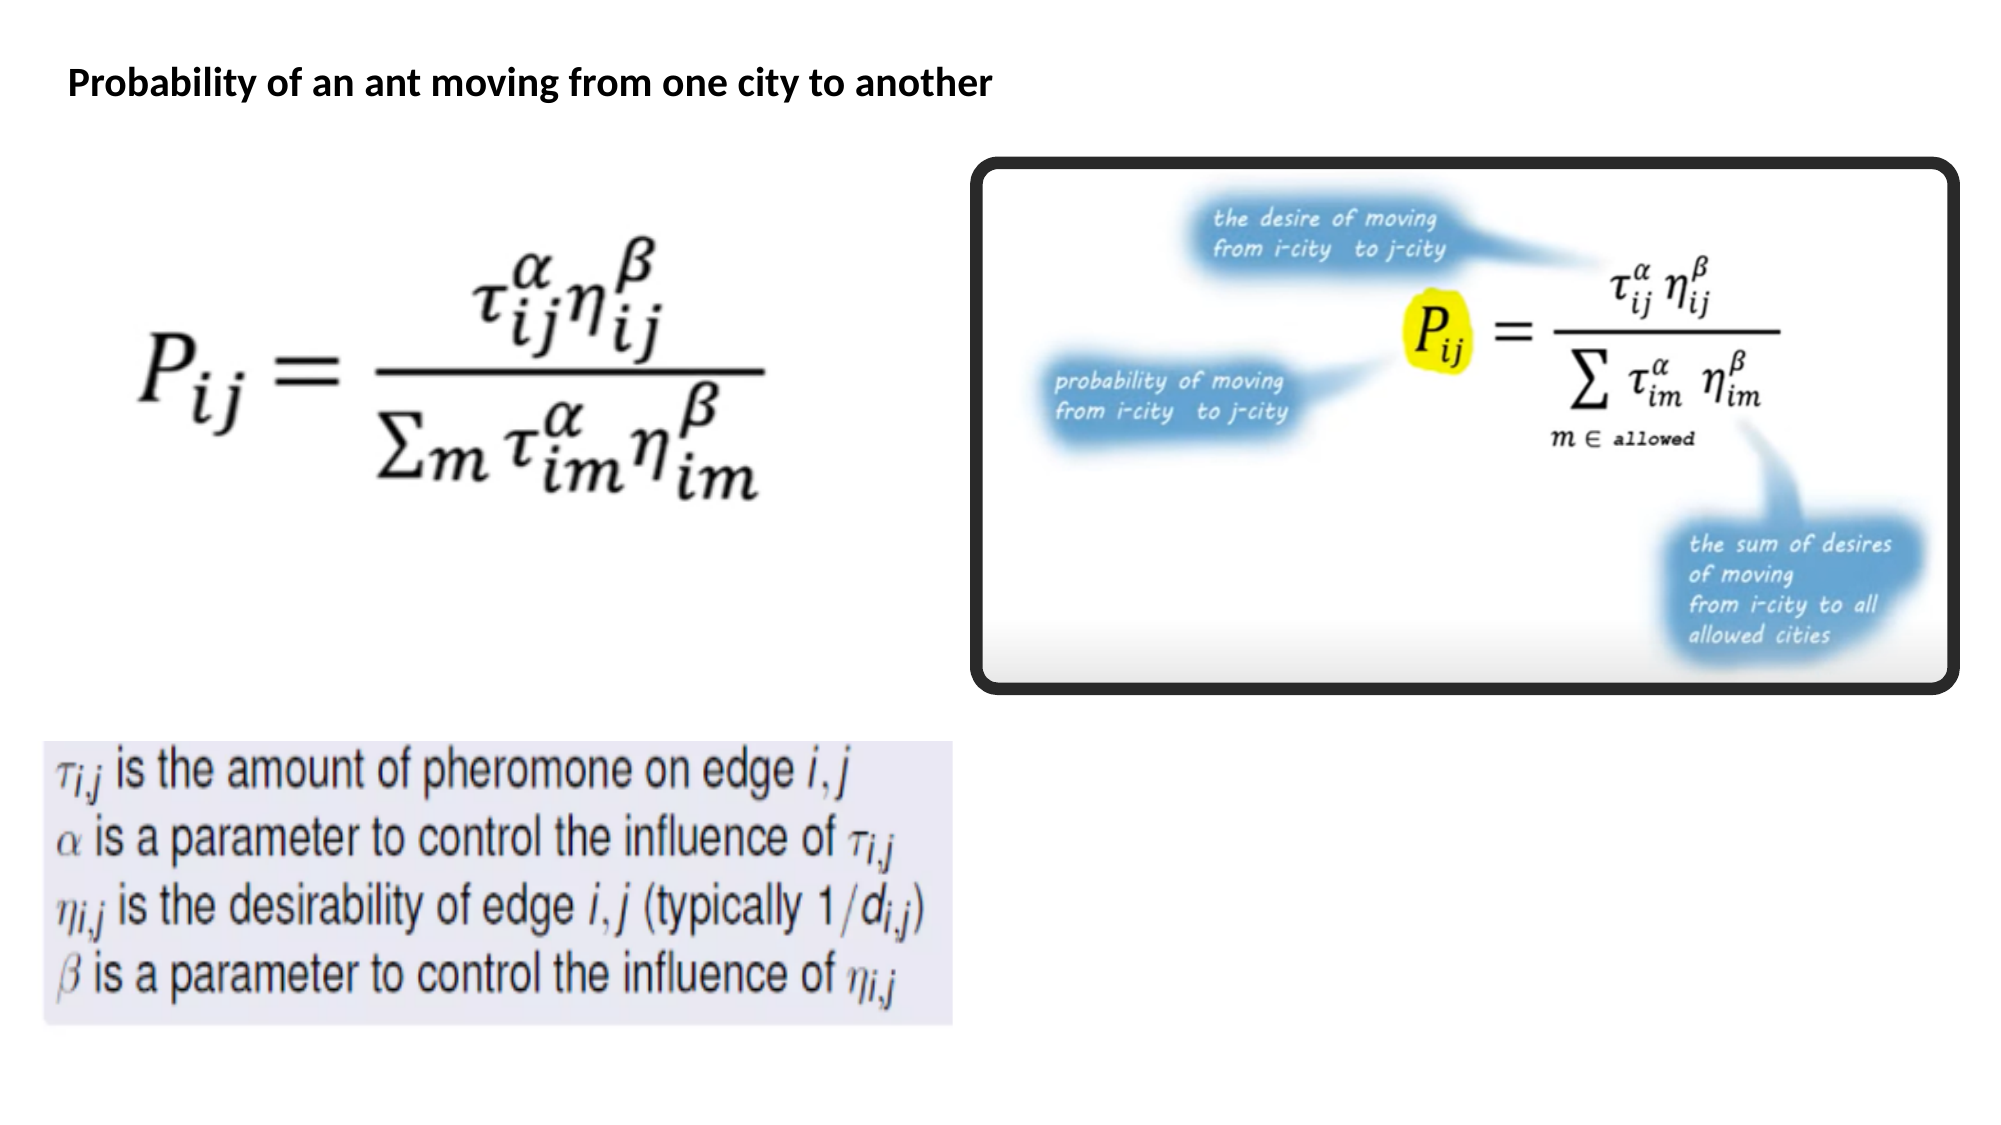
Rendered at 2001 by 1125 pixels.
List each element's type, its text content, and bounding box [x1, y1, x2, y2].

text_box Probability of an ant moving from one city to another [53, 46, 1031, 112]
picture [16, 741, 953, 1050]
picture [976, 162, 1954, 689]
picture [79, 161, 881, 580]
